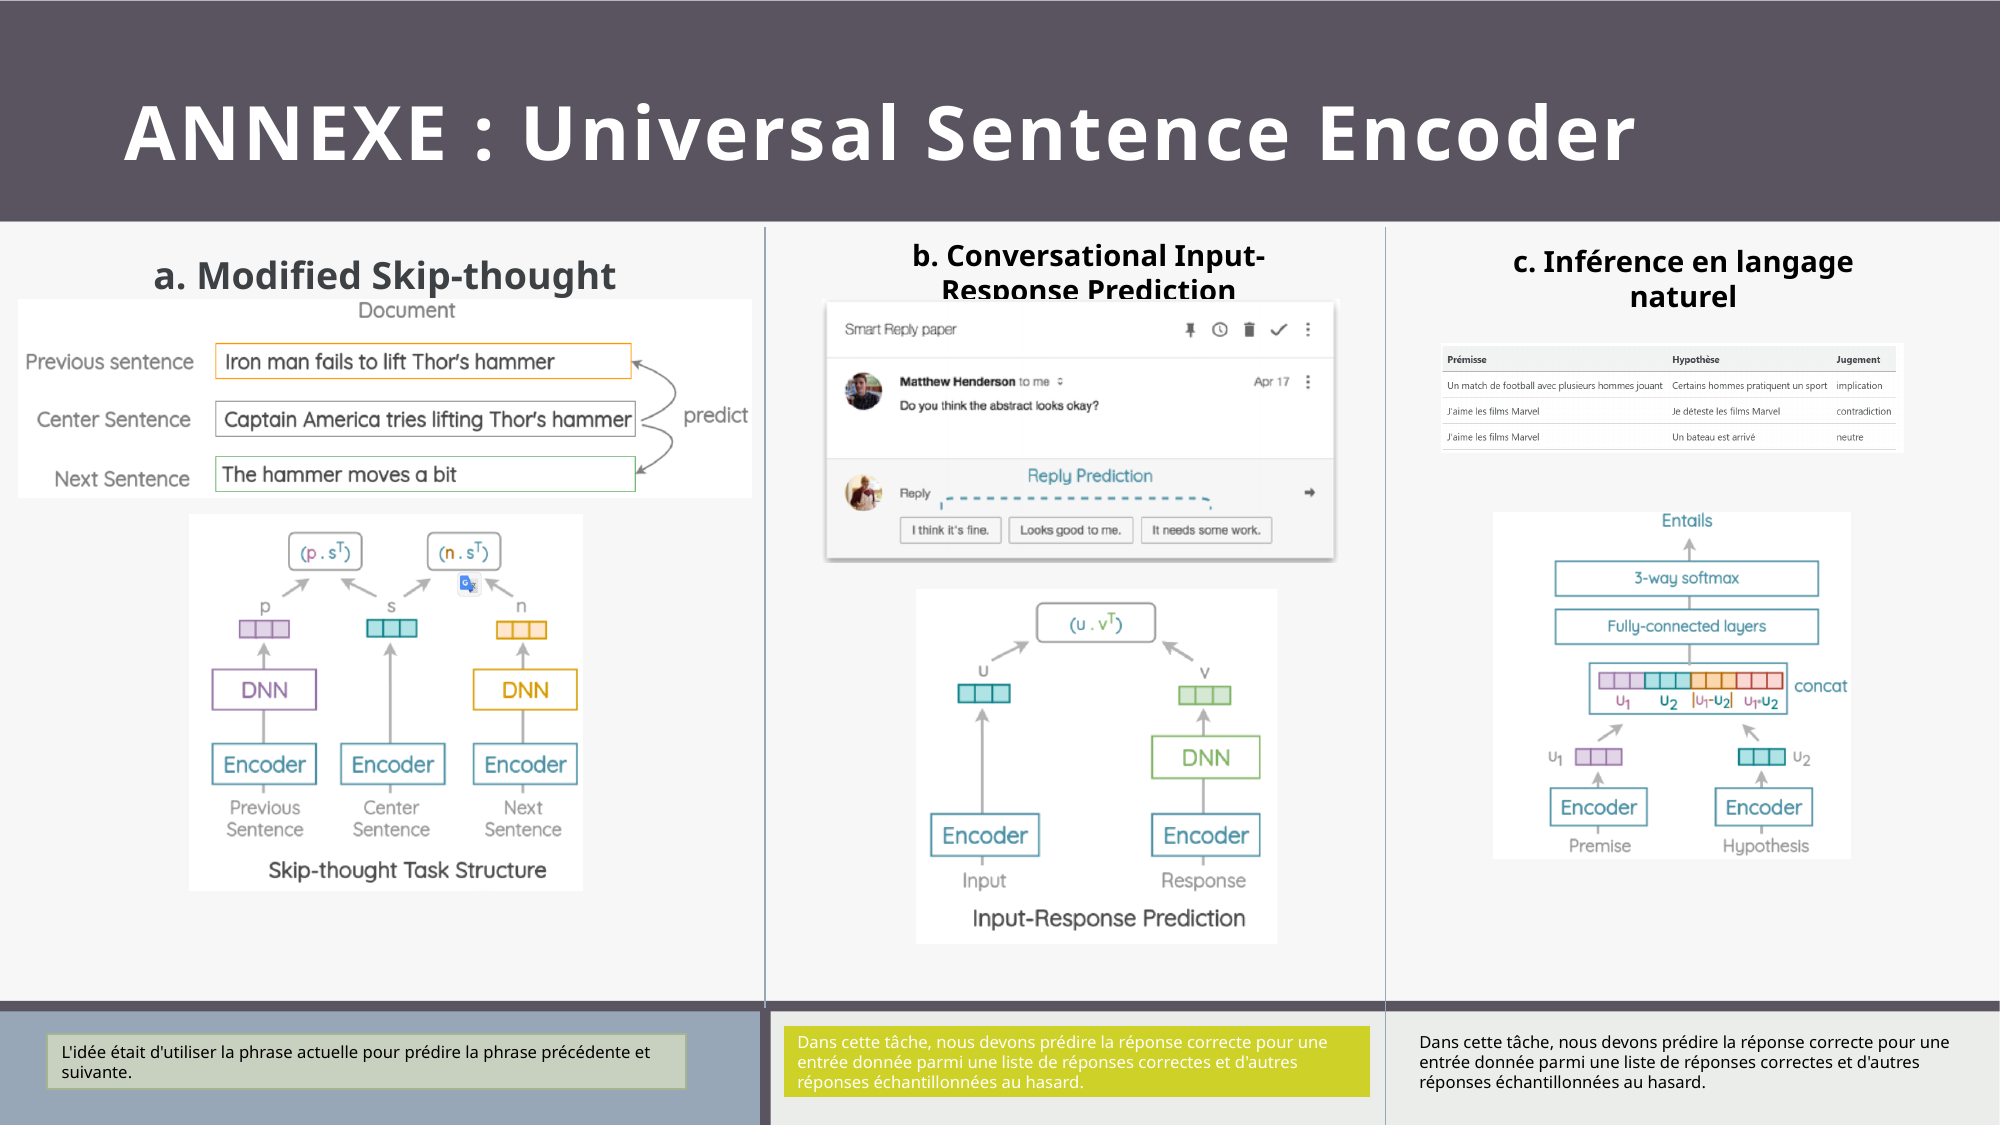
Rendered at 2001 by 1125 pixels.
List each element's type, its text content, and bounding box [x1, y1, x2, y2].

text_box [18, 244, 752, 498]
text_box b. Conversational Input-Response Prediction [871, 229, 1307, 298]
picture [822, 298, 1340, 563]
picture [1493, 512, 1852, 859]
text_box Dans cette tâche, nous devons prédire la réponse correcte pour une entrée donnée parmi une liste de réponses correctes et d'autres réponses échantillonnées au hasard. [1404, 1024, 1967, 1099]
picture [189, 514, 583, 891]
text_box Dans cette tâche, nous devons prédire la réponse correcte pour une entrée donnée parmi une liste de réponses correctes et d'autres réponses échantillonnées au hasard. [781, 1023, 1373, 1100]
picture [1440, 343, 1904, 453]
text_box c. Inférence en langage naturel [1493, 235, 1874, 321]
text_box L'idée était d'utiliser la phrase actuelle pour prédire la phrase précédente et suivante. [46, 1033, 687, 1090]
picture [915, 589, 1278, 944]
title ANNEXE : Universal Sentence Encoder [106, 29, 1895, 184]
